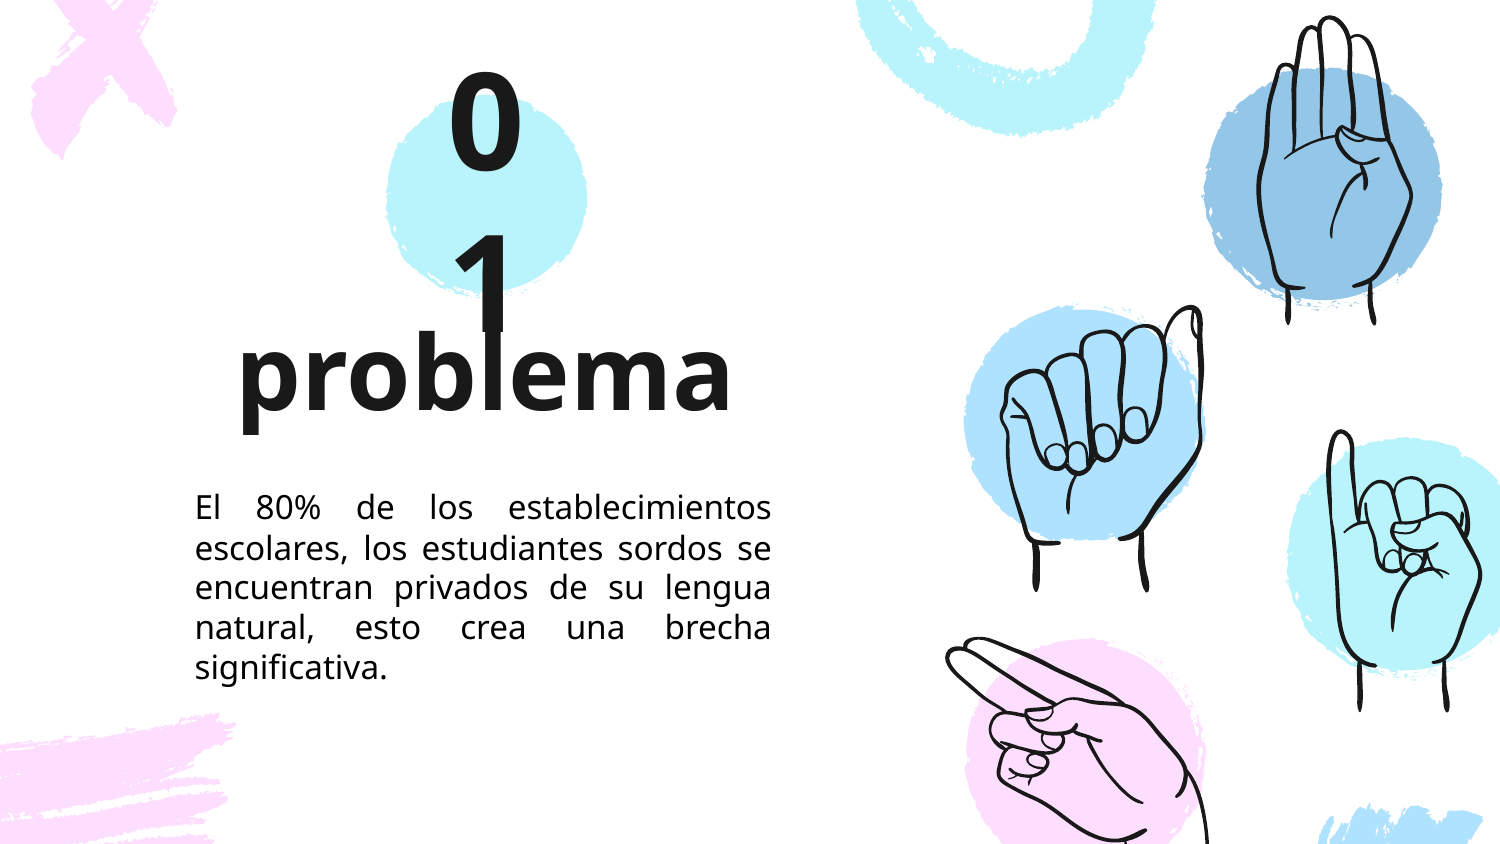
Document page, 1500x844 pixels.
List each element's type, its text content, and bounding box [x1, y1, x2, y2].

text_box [914, 250, 1257, 593]
title problema [116, 308, 856, 447]
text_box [382, 95, 590, 300]
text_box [1188, 15, 1457, 326]
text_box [920, 591, 1253, 844]
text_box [1284, 428, 1500, 713]
text_box El 80% de los establecimientos escolares, los estudiantes sordos se encuentran privados de su lengua natural, esto crea una brecha significativa. [179, 471, 788, 735]
